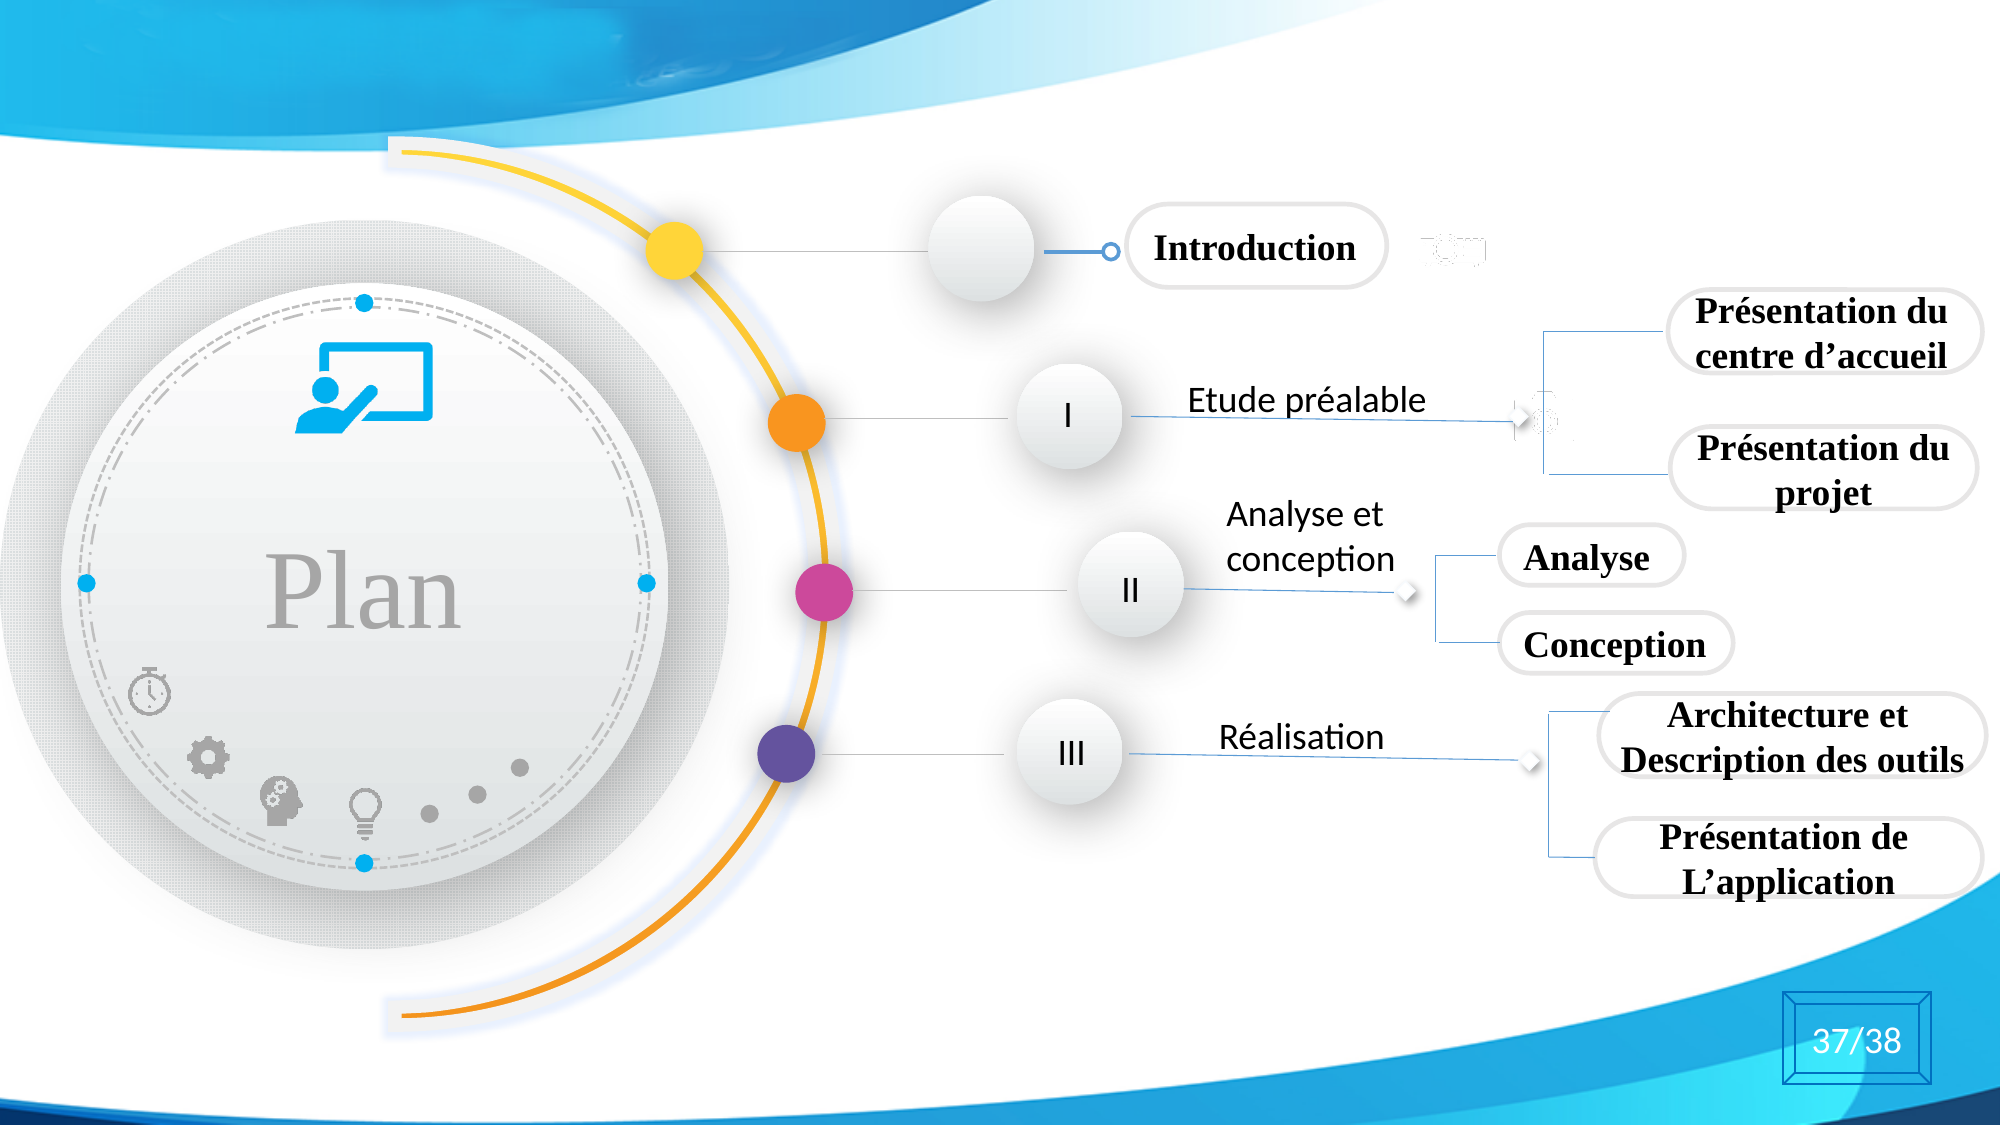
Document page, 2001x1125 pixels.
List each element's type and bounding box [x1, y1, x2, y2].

text_box [1043, 243, 1119, 260]
picture [0, 0, 2000, 1125]
text_box [1128, 753, 1519, 761]
text_box [1130, 416, 1514, 422]
text_box [1183, 588, 1394, 593]
